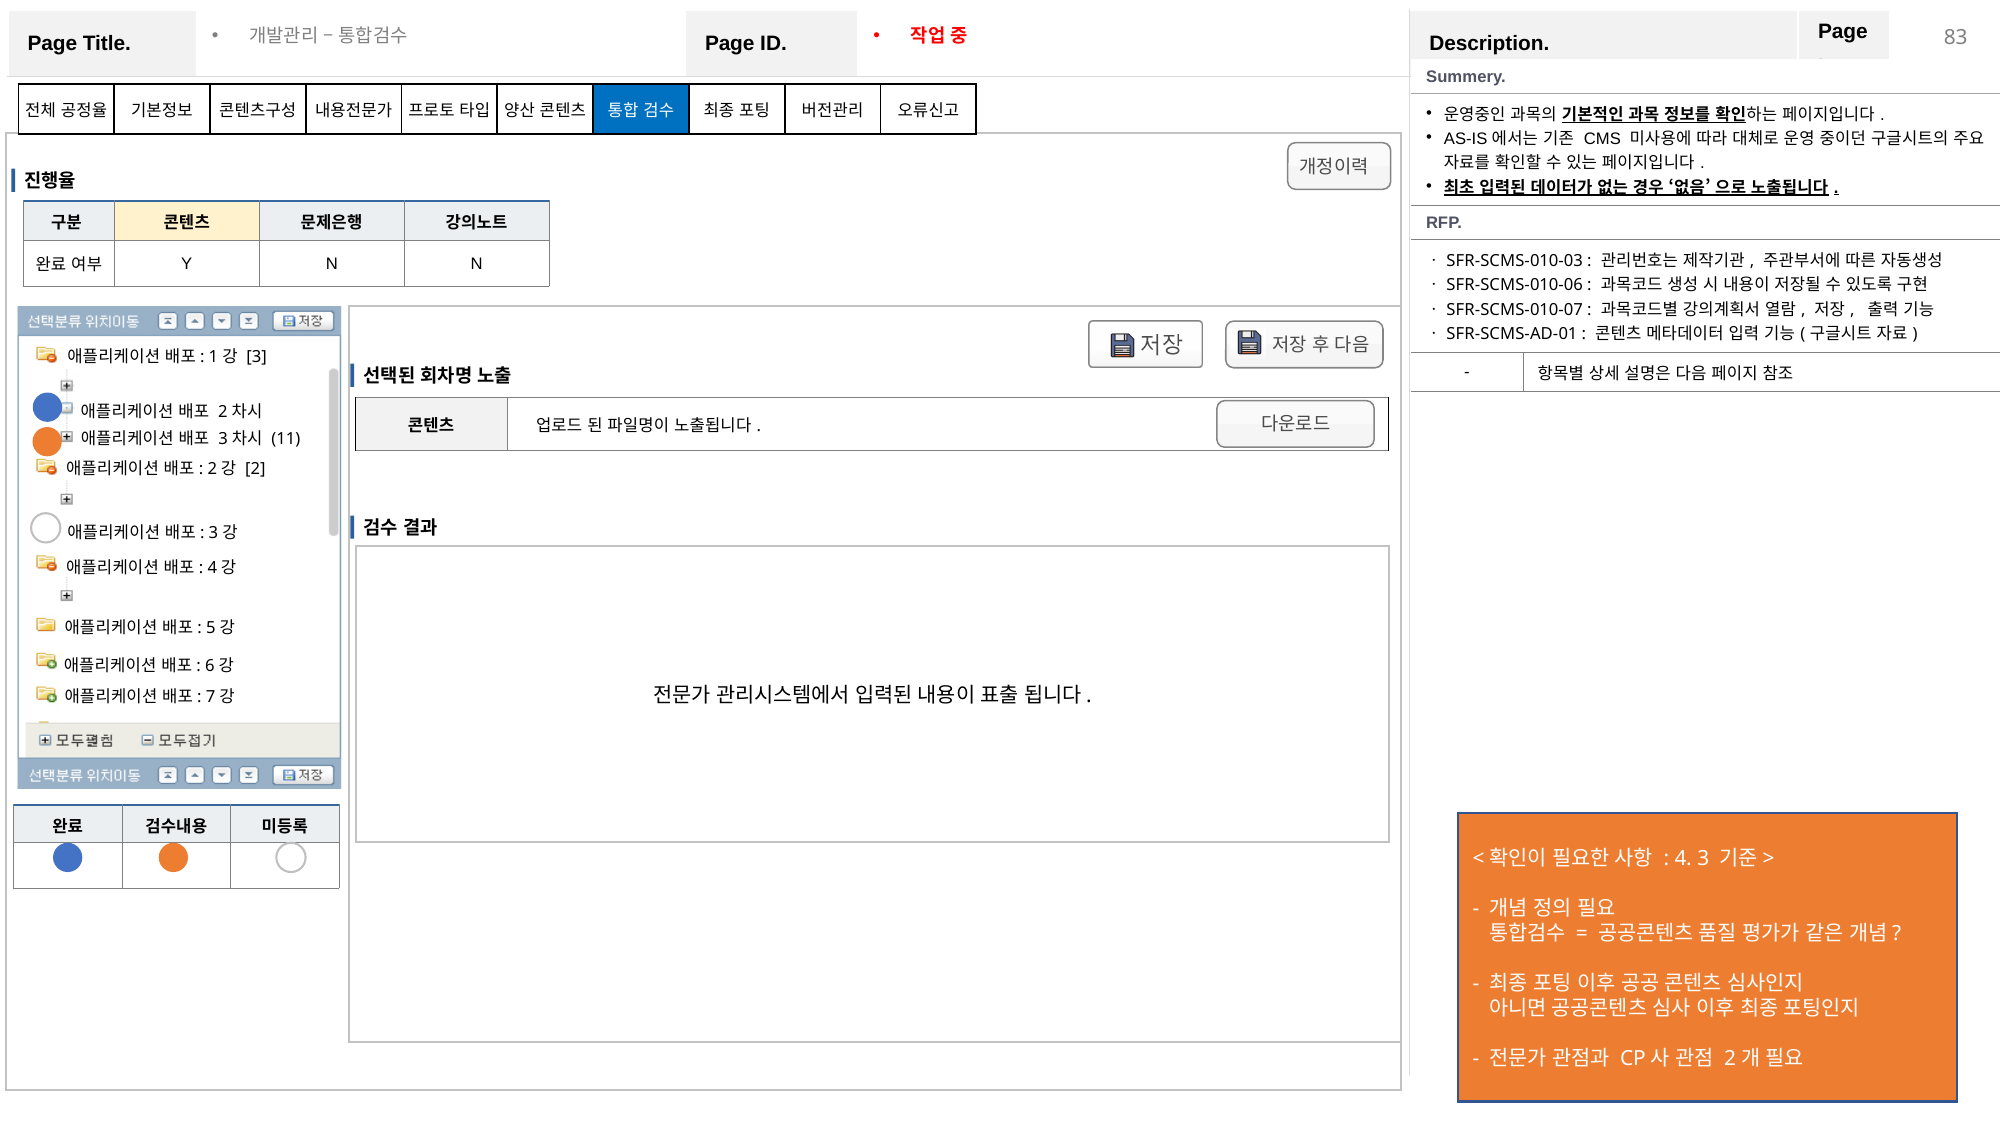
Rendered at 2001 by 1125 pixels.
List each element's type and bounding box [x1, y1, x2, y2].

table_cell [231, 843, 339, 888]
table_header [594, 85, 688, 133]
table_header [24, 202, 114, 240]
table_header [260, 202, 404, 240]
table_cell [1411, 240, 2000, 352]
table_header [115, 202, 259, 240]
table_header [1411, 59, 2000, 93]
table_cell [1411, 206, 2000, 239]
table_cell [1411, 94, 2000, 205]
table_cell [1524, 353, 2000, 391]
table_cell [24, 241, 114, 286]
table_header [690, 85, 784, 133]
picture [1088, 320, 1203, 368]
list [196, 18, 684, 55]
table_header [123, 806, 230, 842]
table_header [405, 202, 549, 240]
table_header [881, 85, 975, 133]
table_header [402, 85, 496, 133]
table_header [307, 85, 401, 133]
table_header [498, 85, 592, 133]
list [858, 18, 1405, 55]
text_box [5, 132, 1402, 1091]
table_cell [260, 241, 404, 286]
table_header [211, 85, 305, 133]
table_header [786, 85, 880, 133]
table_cell [1411, 353, 1523, 391]
text_box [1457, 812, 1958, 1103]
table_cell [115, 241, 259, 286]
table_cell [405, 241, 549, 286]
table_header [356, 398, 507, 450]
table_header [14, 806, 122, 842]
table_header [115, 85, 209, 133]
table_header [508, 398, 1388, 450]
table_header [19, 85, 113, 133]
table_cell [14, 843, 122, 888]
table_cell [123, 843, 230, 888]
table_header [231, 806, 339, 842]
